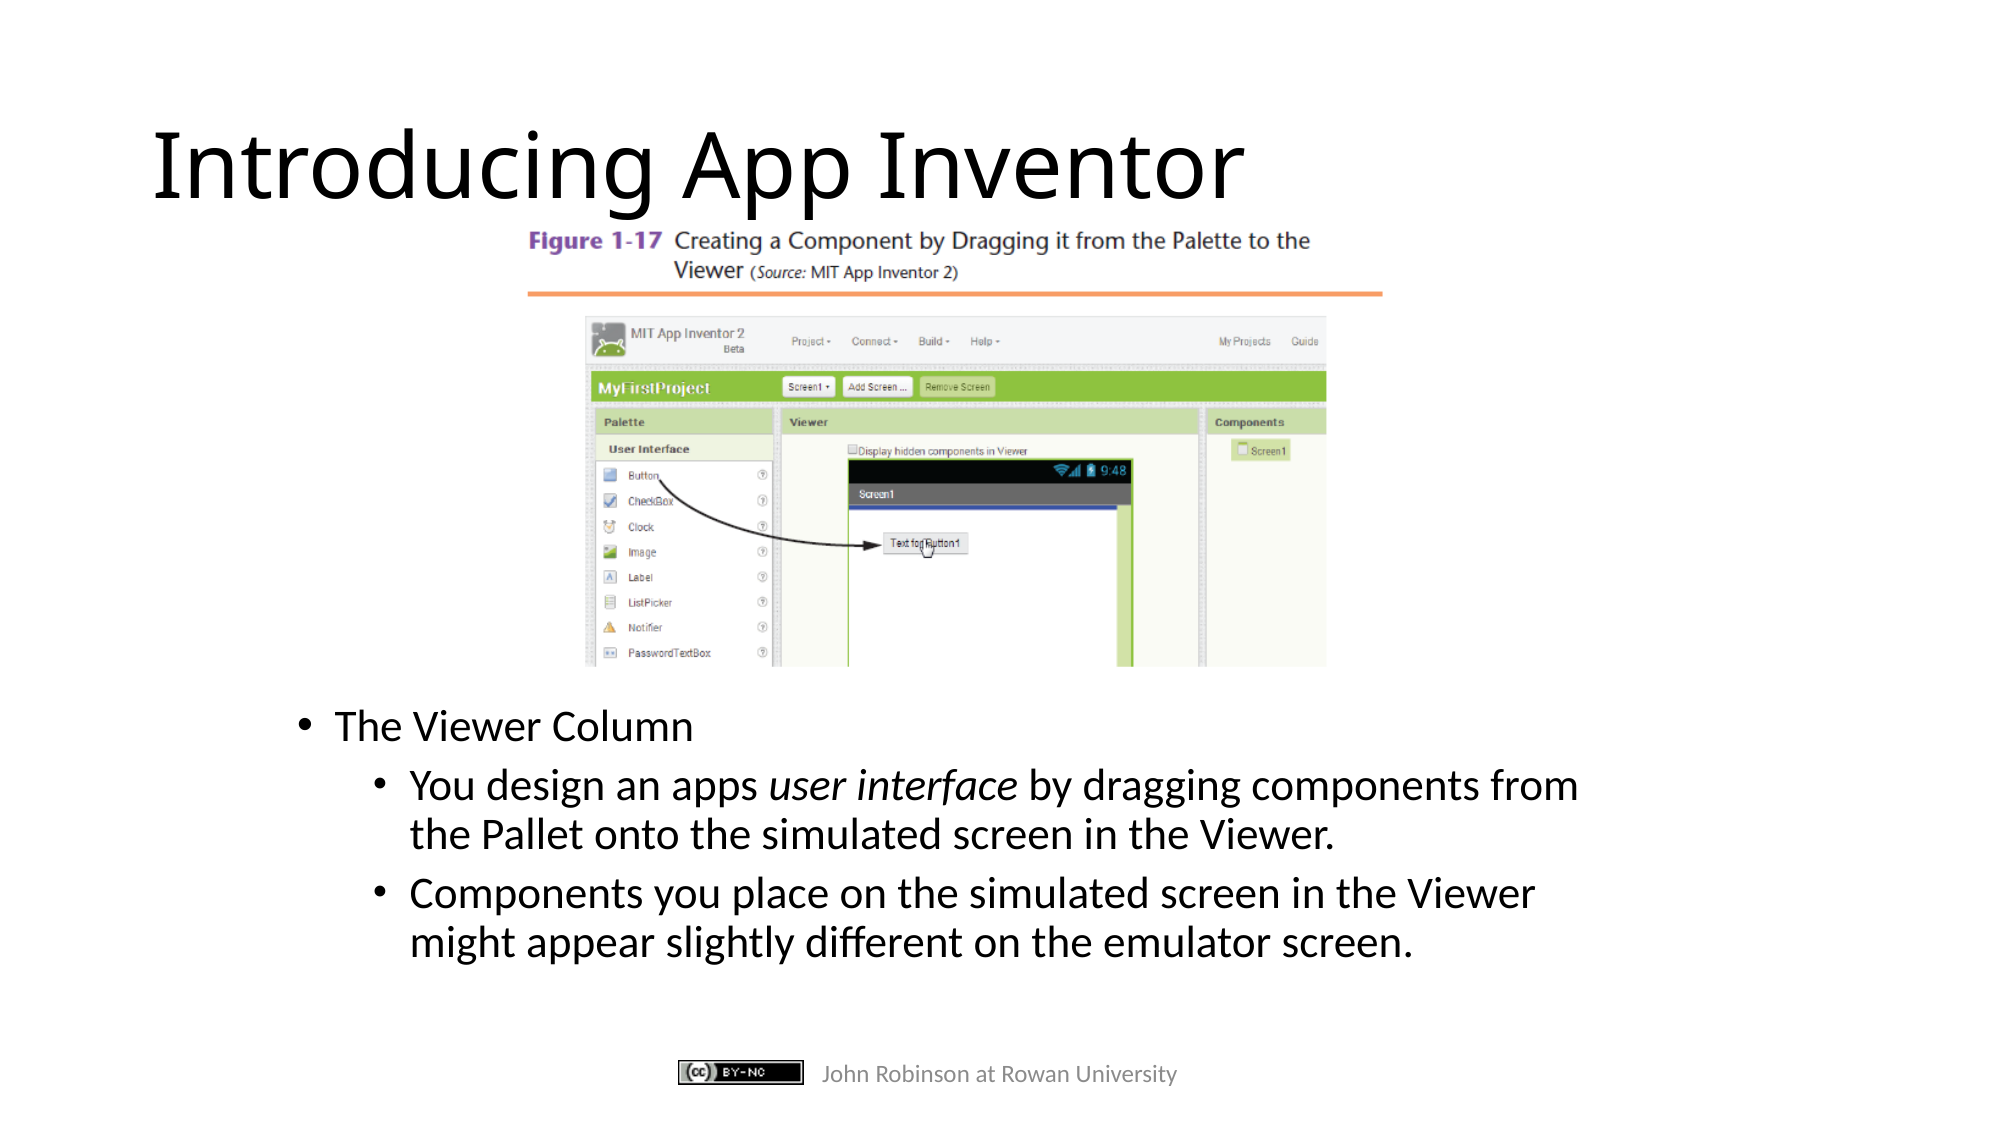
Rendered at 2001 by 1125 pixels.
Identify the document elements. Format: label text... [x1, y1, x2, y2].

picture [523, 222, 1390, 695]
picture [678, 1060, 804, 1085]
title Introducing App Inventor [137, 59, 1863, 278]
list The Viewer Column You design an apps user interface by dragging components from the Pallet onto the simulated screen in the Viewer. Components you place on the simulated screen in the Viewer might appear slightly different on the emulator screen. [282, 694, 1632, 1125]
footer John Robinson at Rowan University [662, 1042, 1338, 1103]
